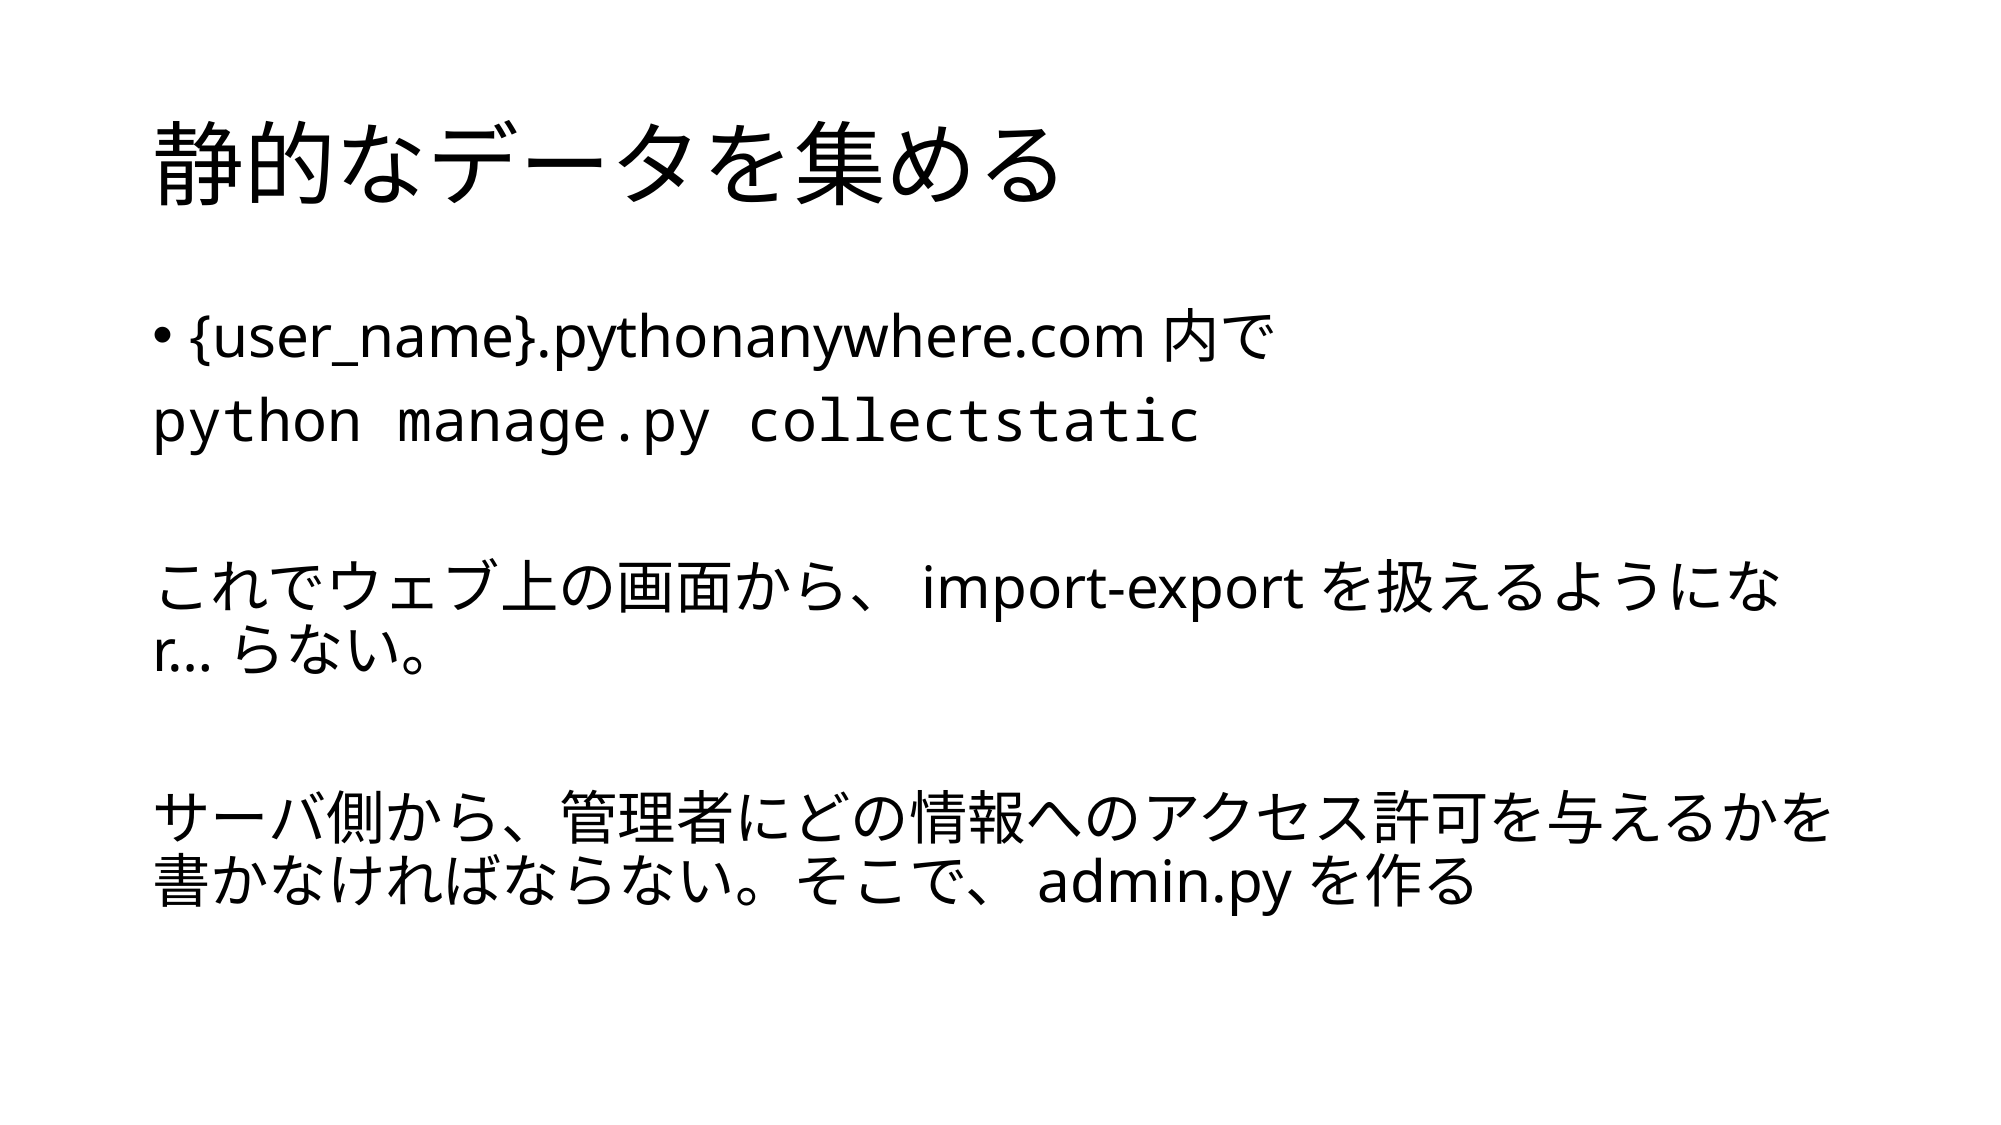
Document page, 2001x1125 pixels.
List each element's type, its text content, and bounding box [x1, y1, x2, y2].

list {user_name}.pythonanywhere.com内で python manage.py collectstatic これでウェブ上の画面から、import-exportを扱えるようになr…らない。 サーバ側から、管理者にどの情報へのアクセス許可を与えるかを書かなければならない。そこで、admin.pyを作る [137, 299, 1863, 1014]
title 静的なデータを集める [137, 59, 1863, 278]
